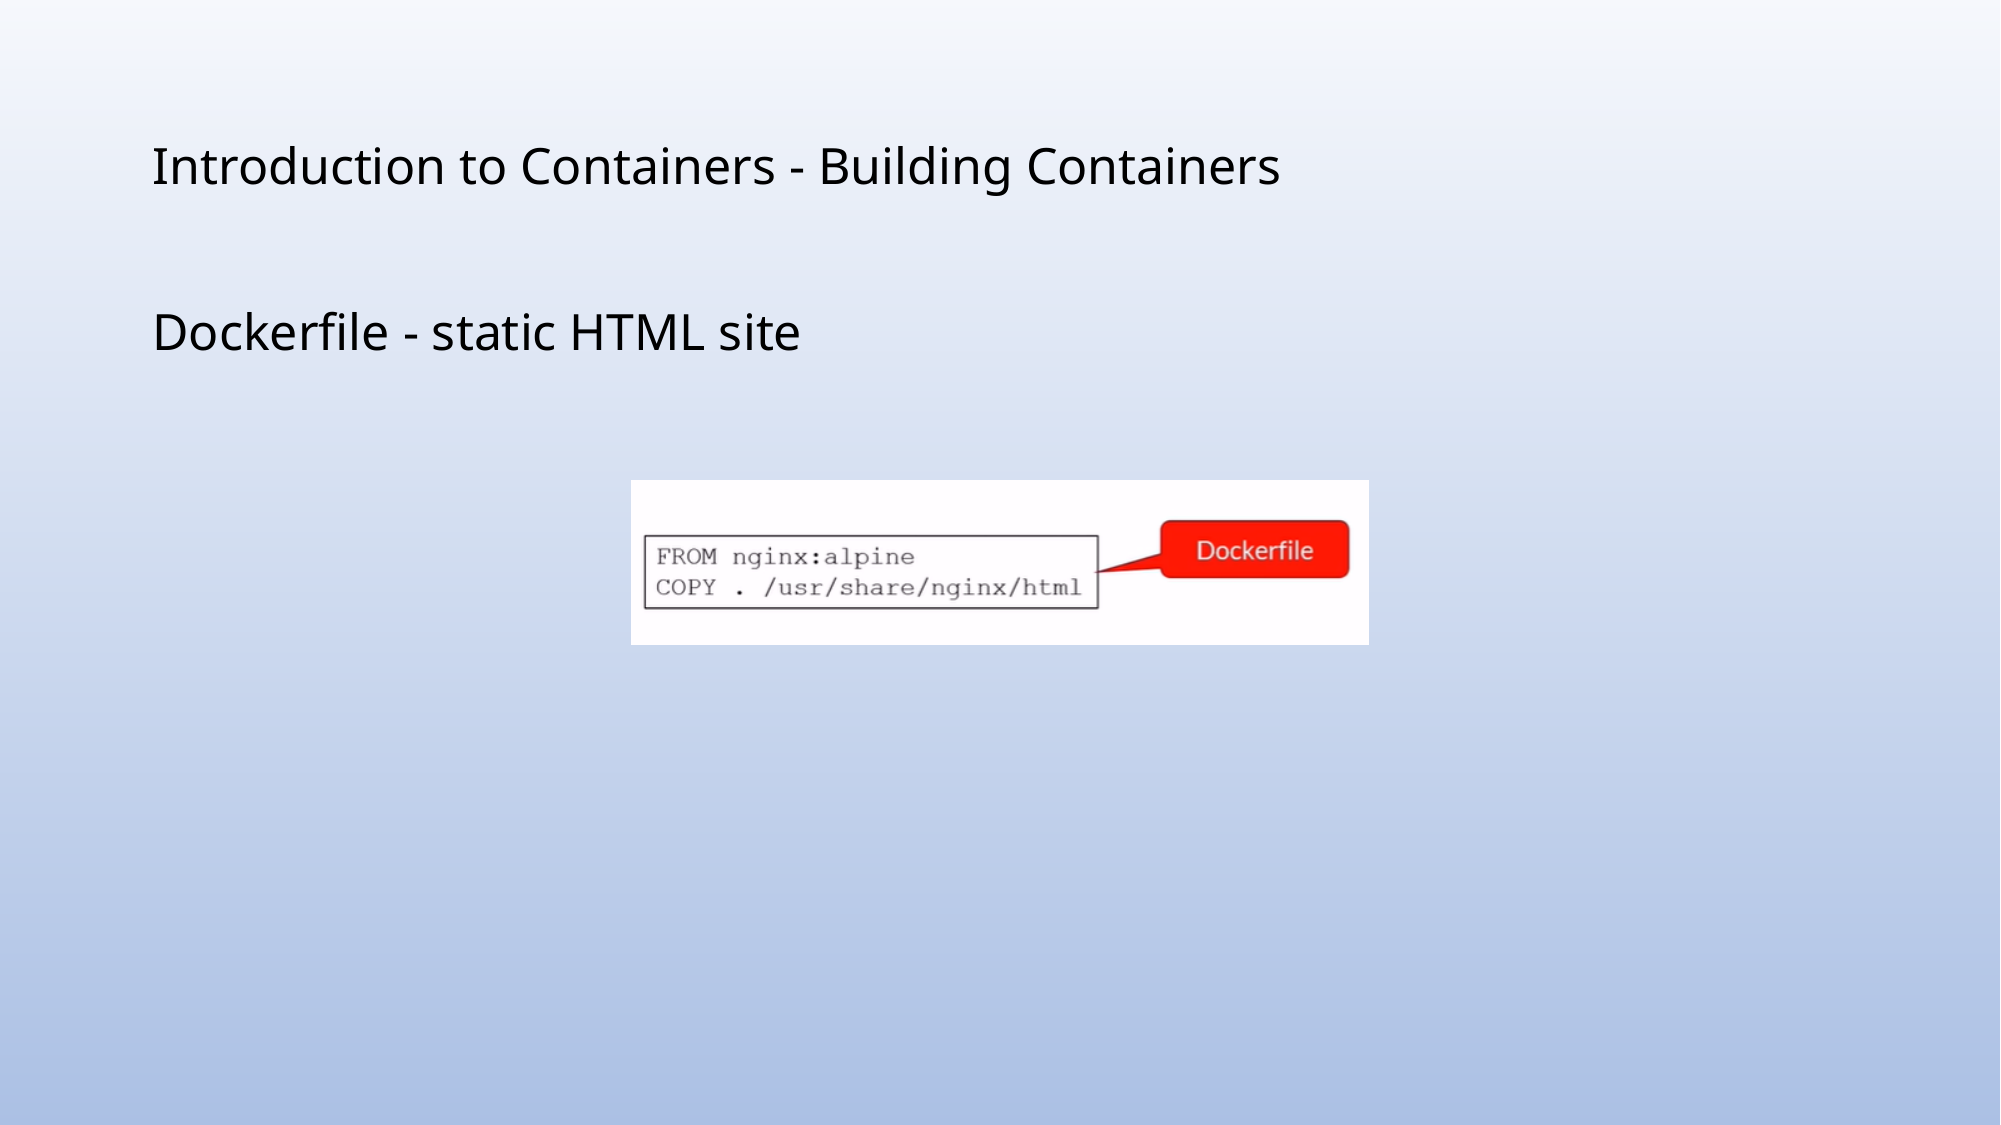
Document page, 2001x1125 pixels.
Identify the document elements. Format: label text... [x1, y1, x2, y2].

list Dockerfile - static HTML site [137, 299, 1863, 1014]
title Introduction to Containers - Building Containers [137, 59, 1863, 278]
picture [631, 480, 1369, 645]
